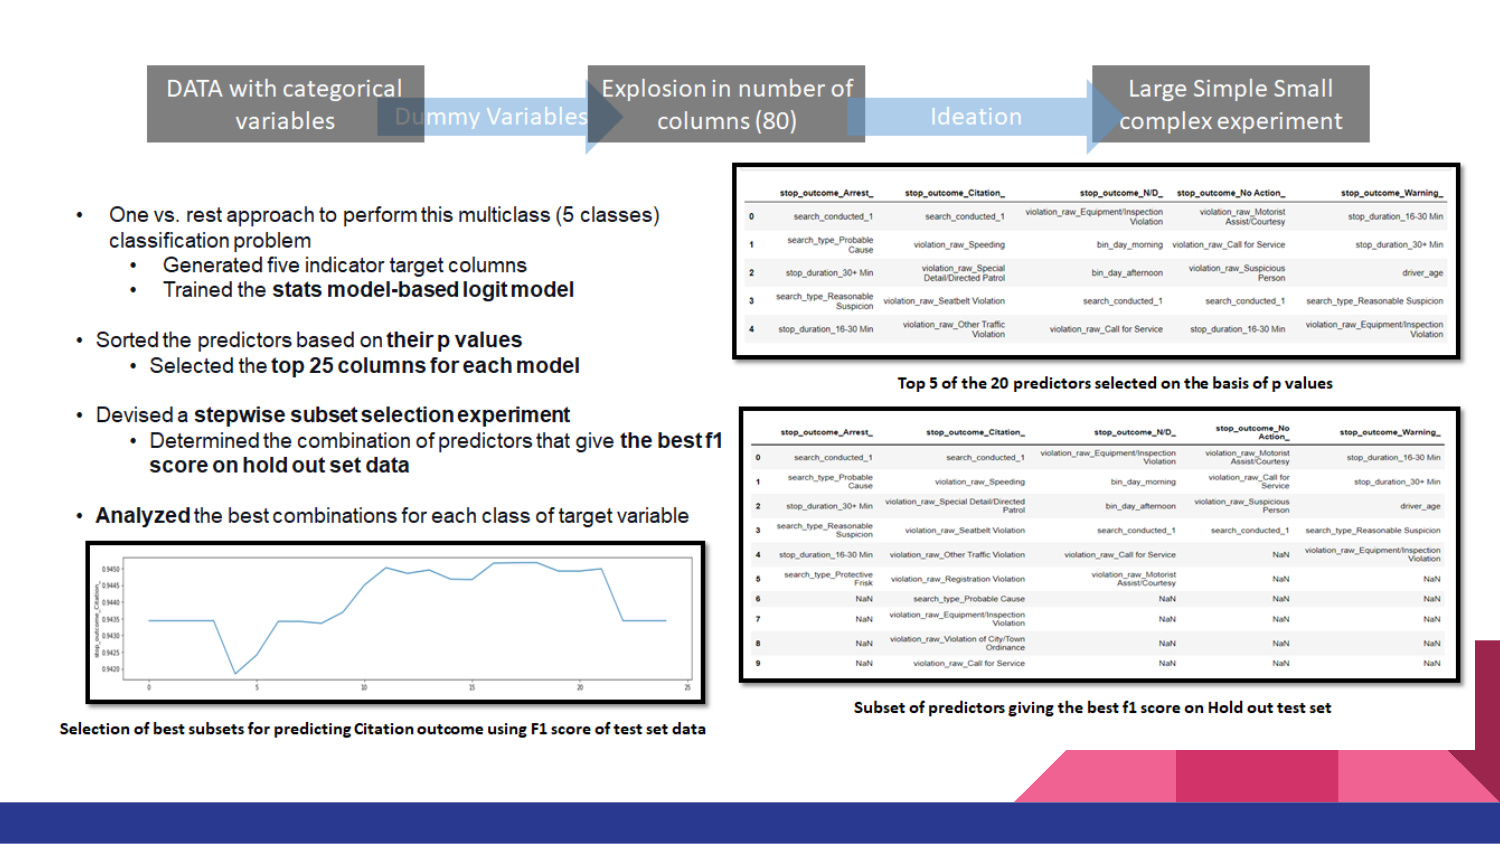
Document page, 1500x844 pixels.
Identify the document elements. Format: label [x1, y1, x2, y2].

picture [24, 62, 1476, 751]
